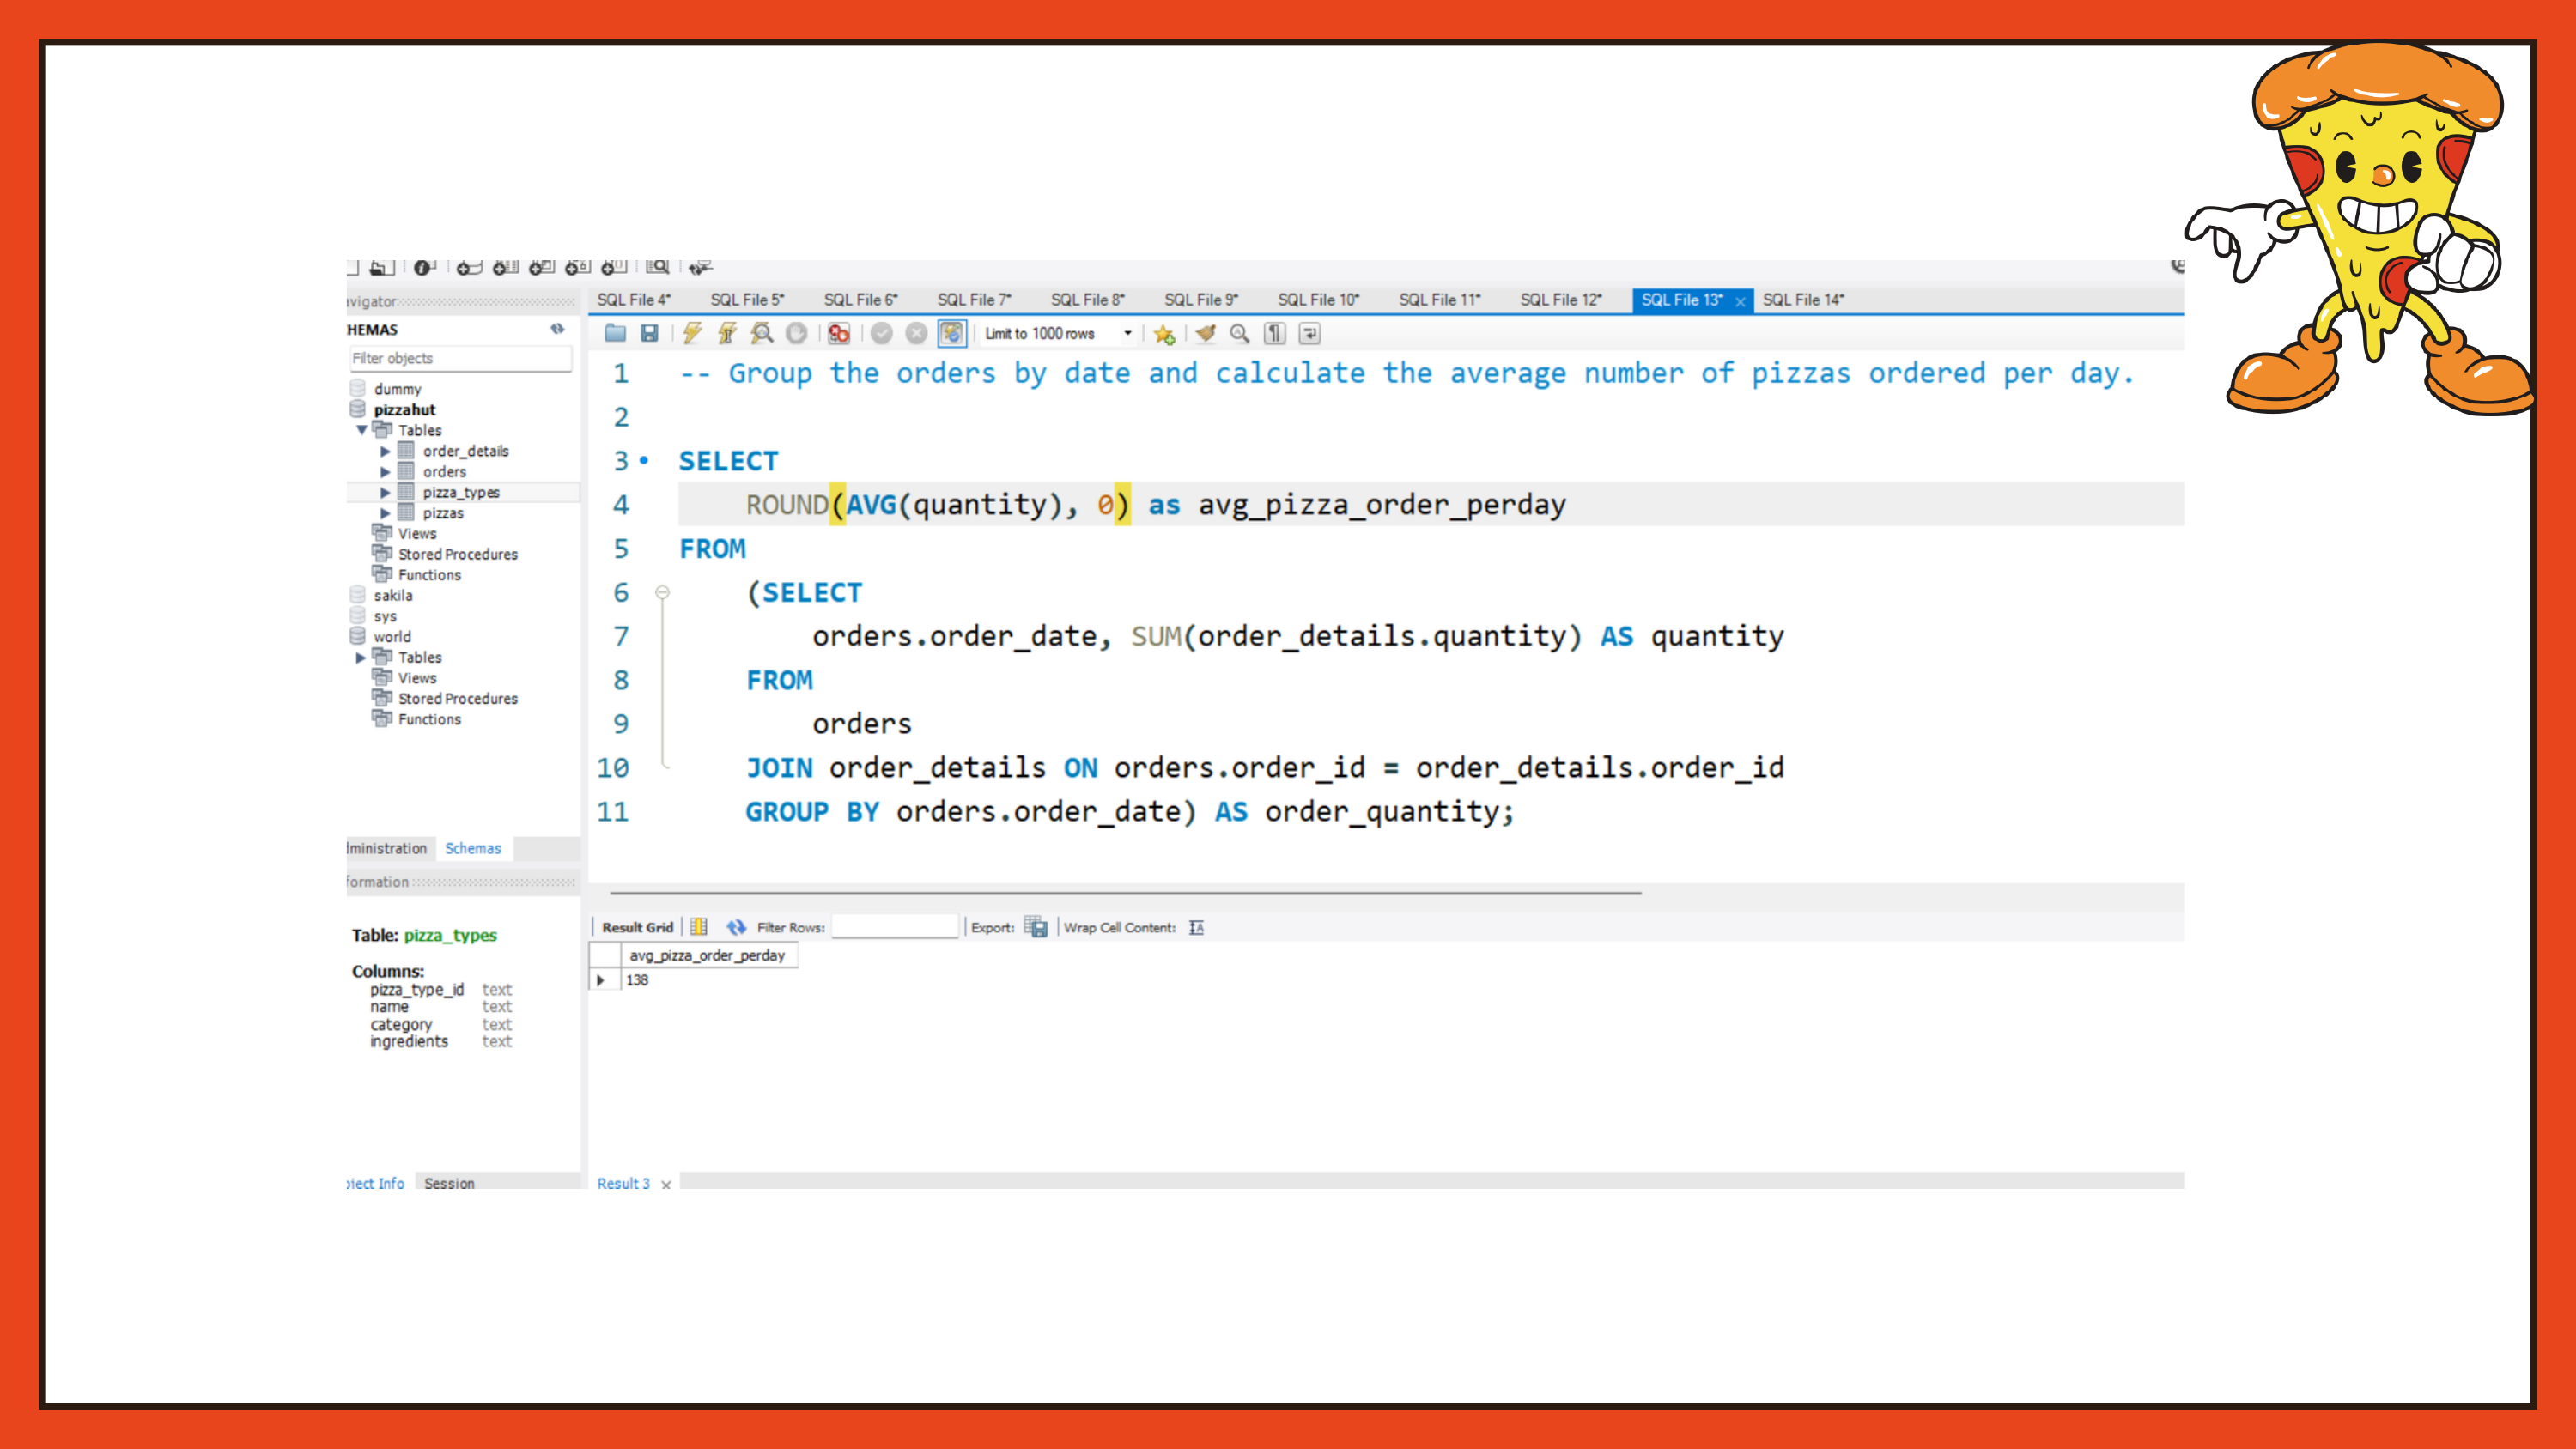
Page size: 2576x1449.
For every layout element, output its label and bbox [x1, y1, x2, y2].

text_box [38, 39, 2537, 1410]
